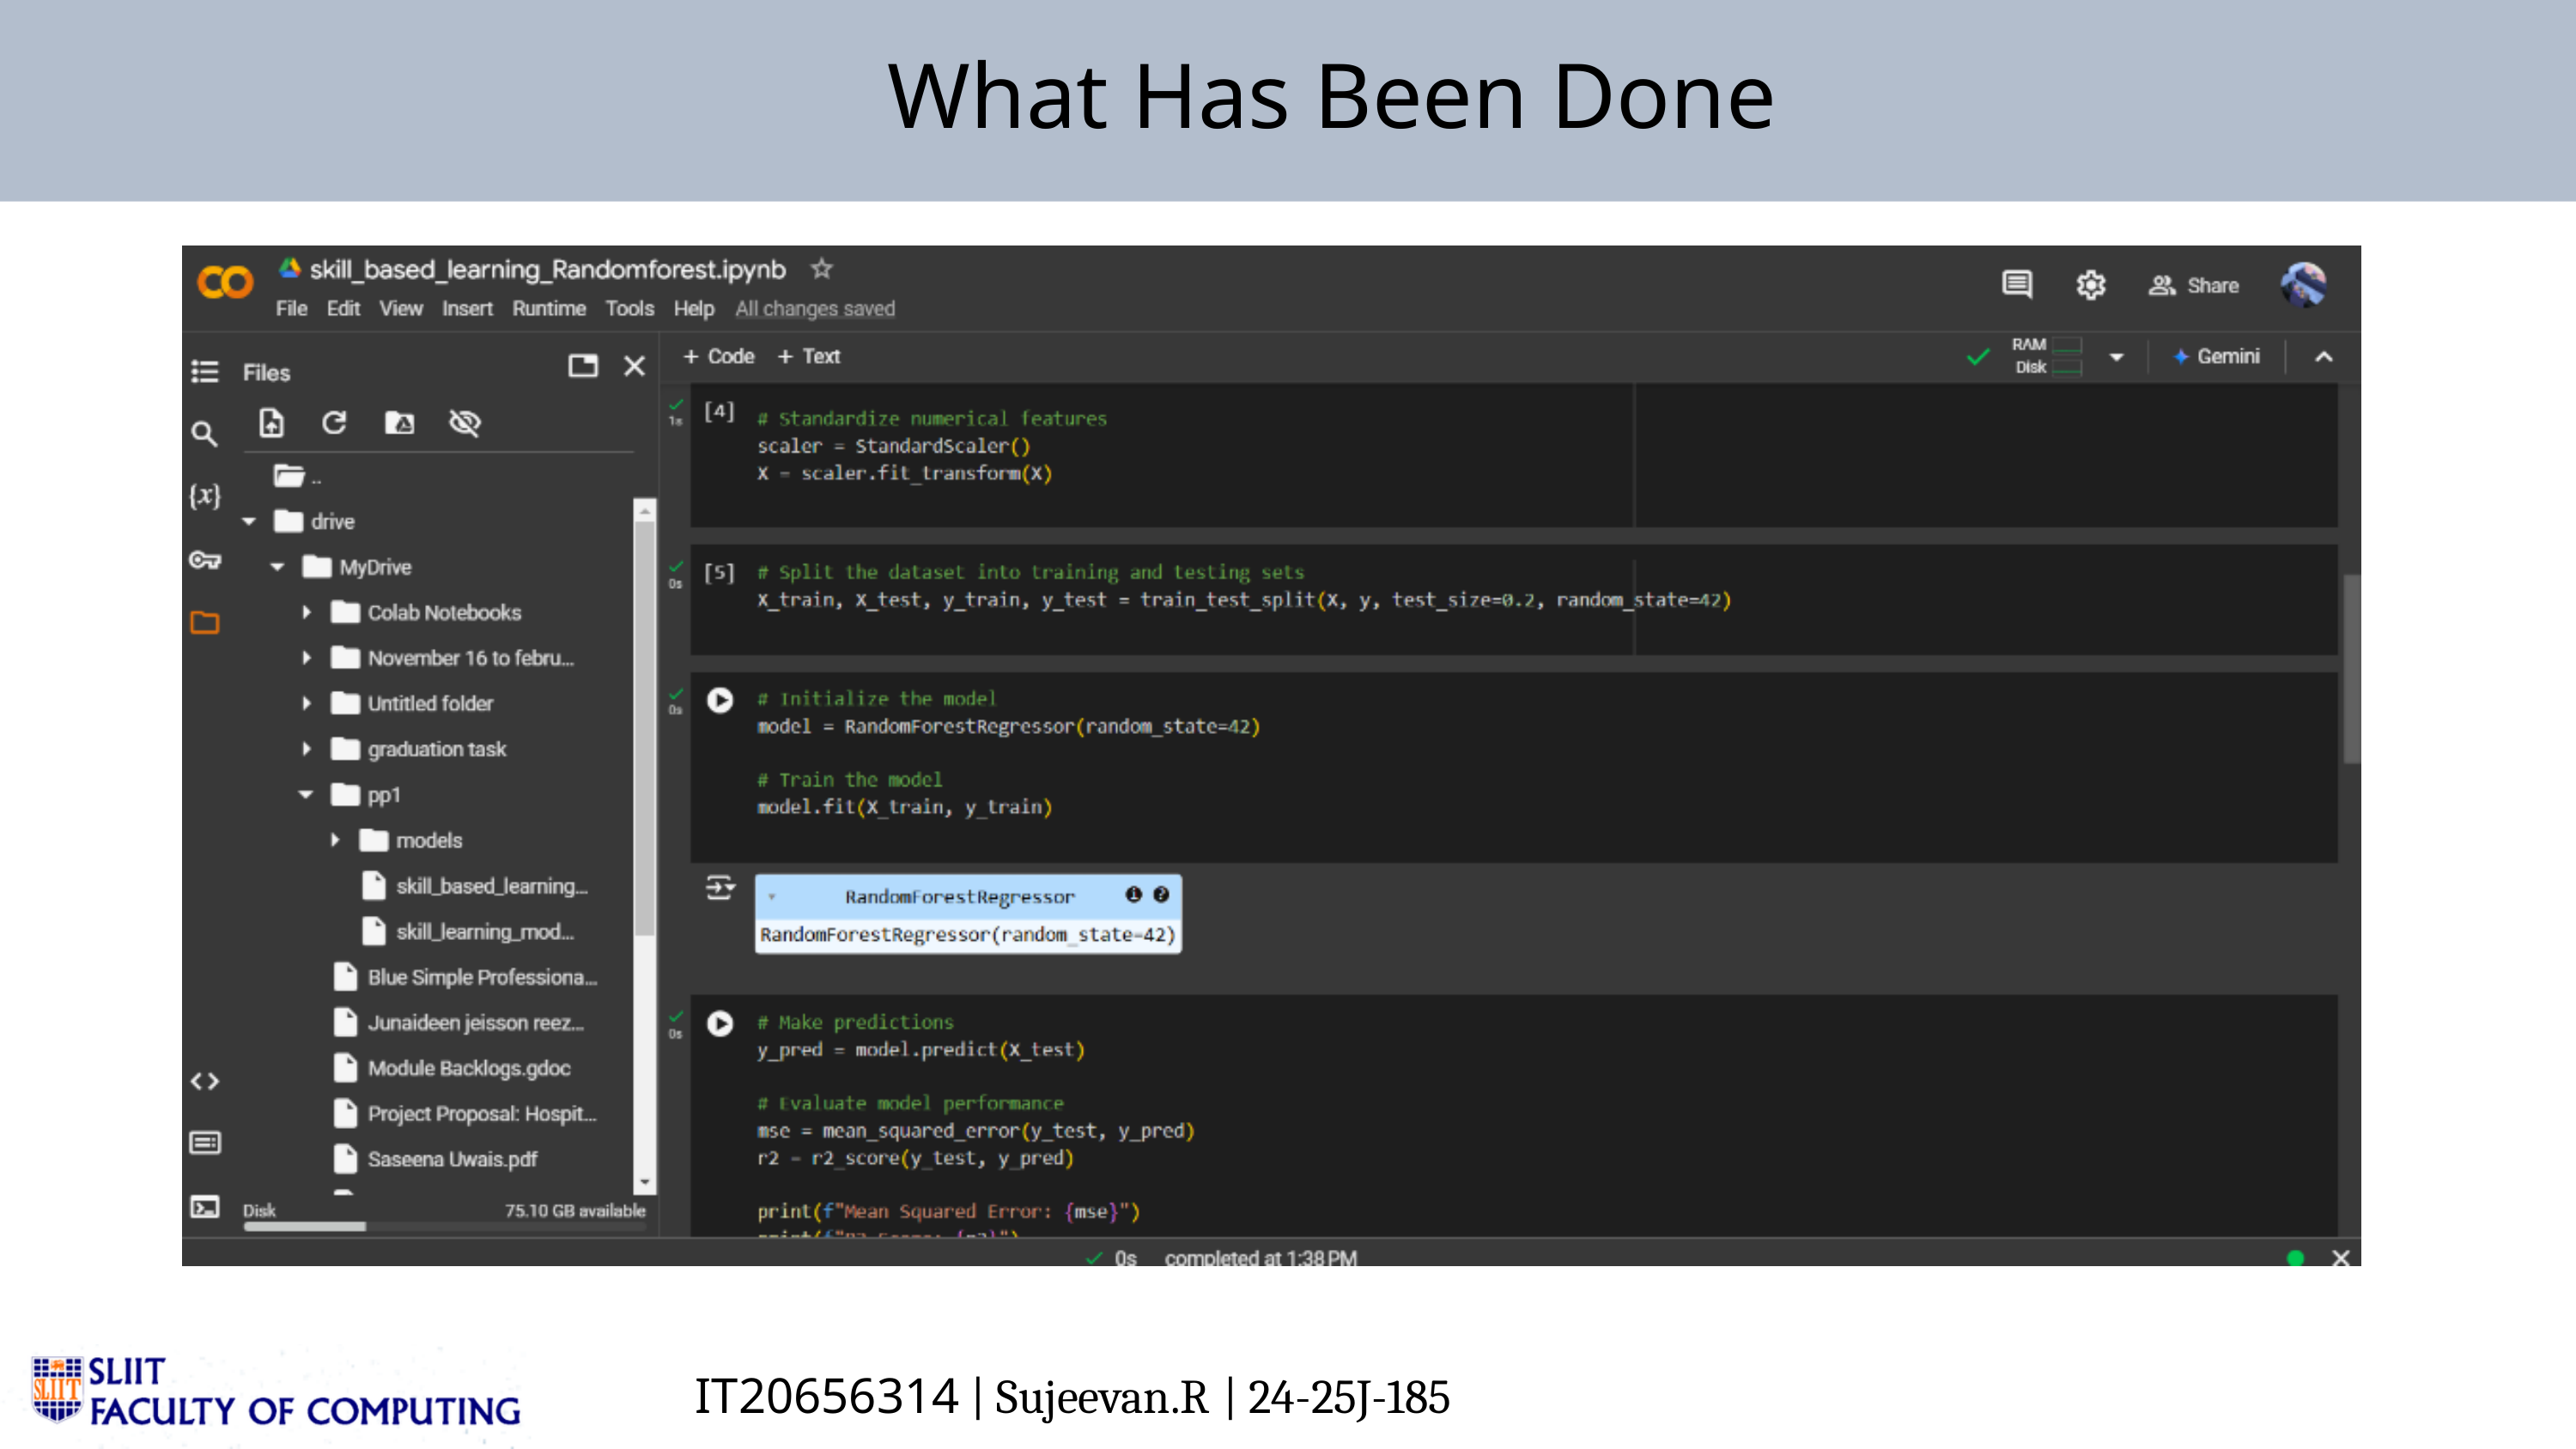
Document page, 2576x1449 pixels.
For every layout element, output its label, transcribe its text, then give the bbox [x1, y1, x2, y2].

text_box What Has Been Done [535, 39, 2130, 147]
text_box [0, 0, 2576, 202]
picture [182, 246, 2362, 1266]
text_box [0, 1344, 532, 1449]
text_box IT20656314 | Sujeevan.R | 24-25J-185 [695, 1365, 1646, 1423]
